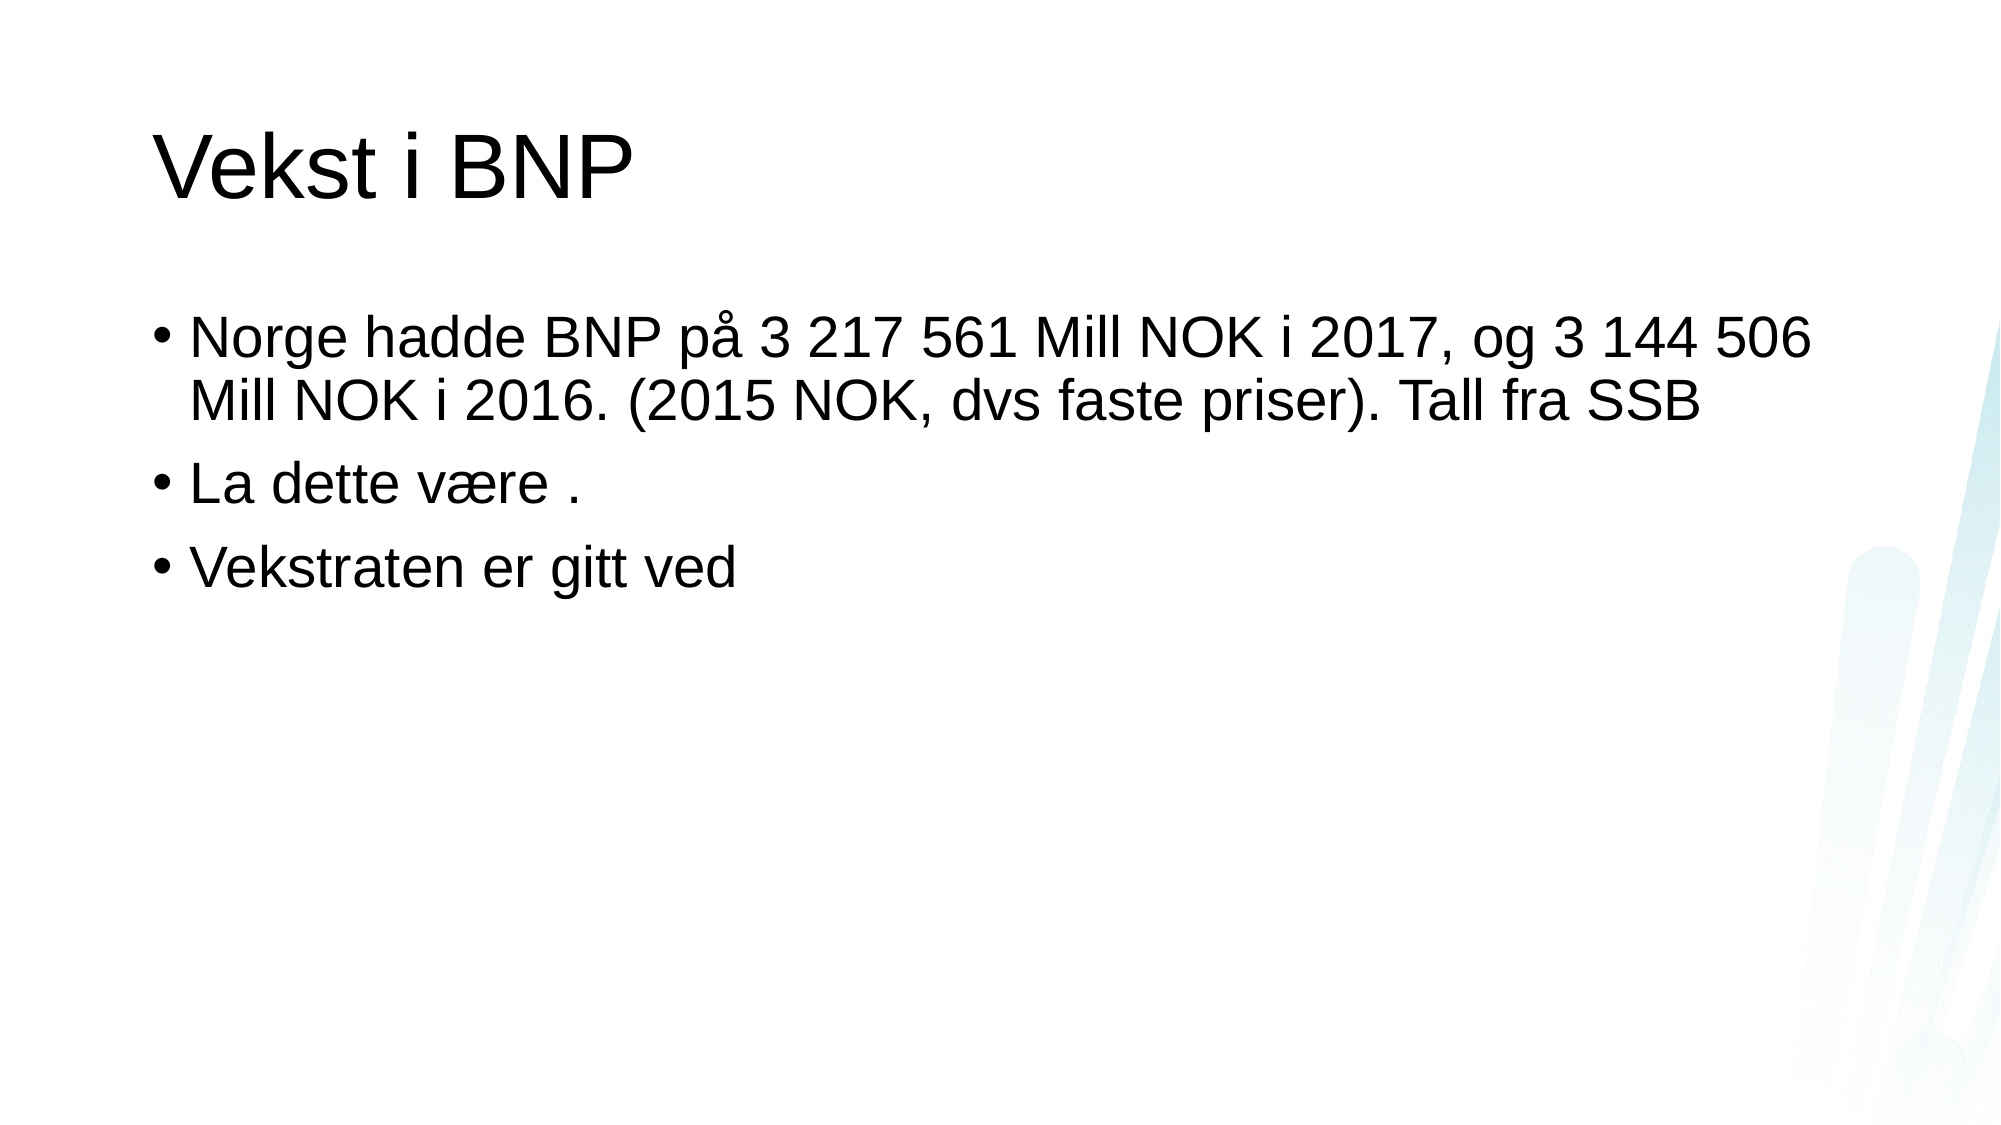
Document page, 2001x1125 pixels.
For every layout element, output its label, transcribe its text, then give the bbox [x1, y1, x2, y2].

title Vekst i BNP [137, 59, 1863, 278]
picture [0, 0, 2000, 1125]
